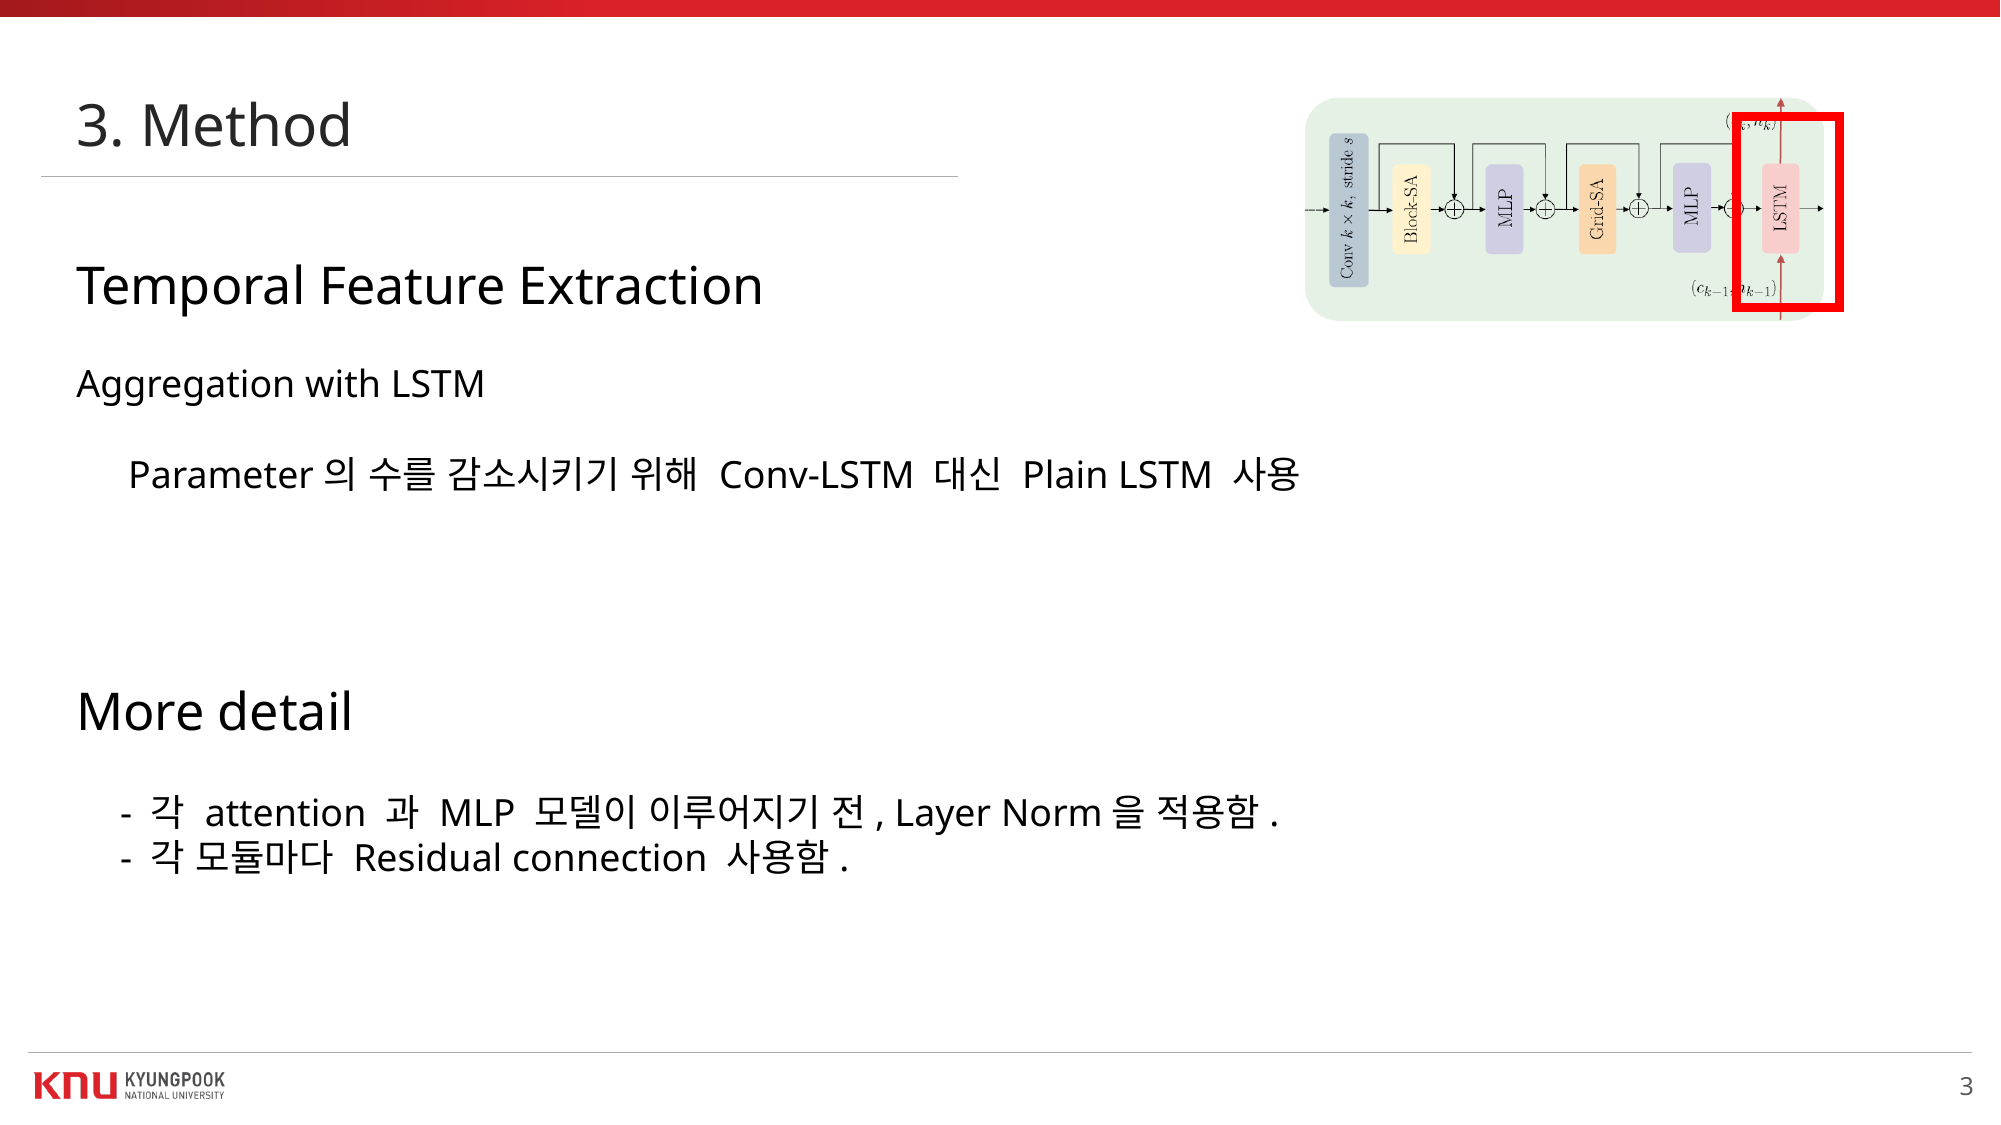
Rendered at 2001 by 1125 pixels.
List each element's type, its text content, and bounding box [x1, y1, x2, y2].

picture [1290, 80, 1832, 339]
picture [33, 1072, 225, 1099]
text_box Parameter의 수를 감소시키기 위해 Conv-LSTM 대신 Plain LSTM 사용 [113, 443, 1317, 504]
text_box Temporal Feature Extraction [61, 245, 1061, 323]
text_box - 각 attention 과 MLP 모델이 이루어지기 전, Layer Norm을 적용함. - 각 모듈마다 Residual connection 사용함. [105, 781, 1295, 887]
text_box 3 [1748, 1063, 1989, 1108]
text_box More detail [61, 671, 1061, 749]
text_box Aggregation with LSTM [61, 352, 501, 413]
text_box [1832, 115, 1840, 308]
text_box 3. Method [61, 80, 993, 166]
